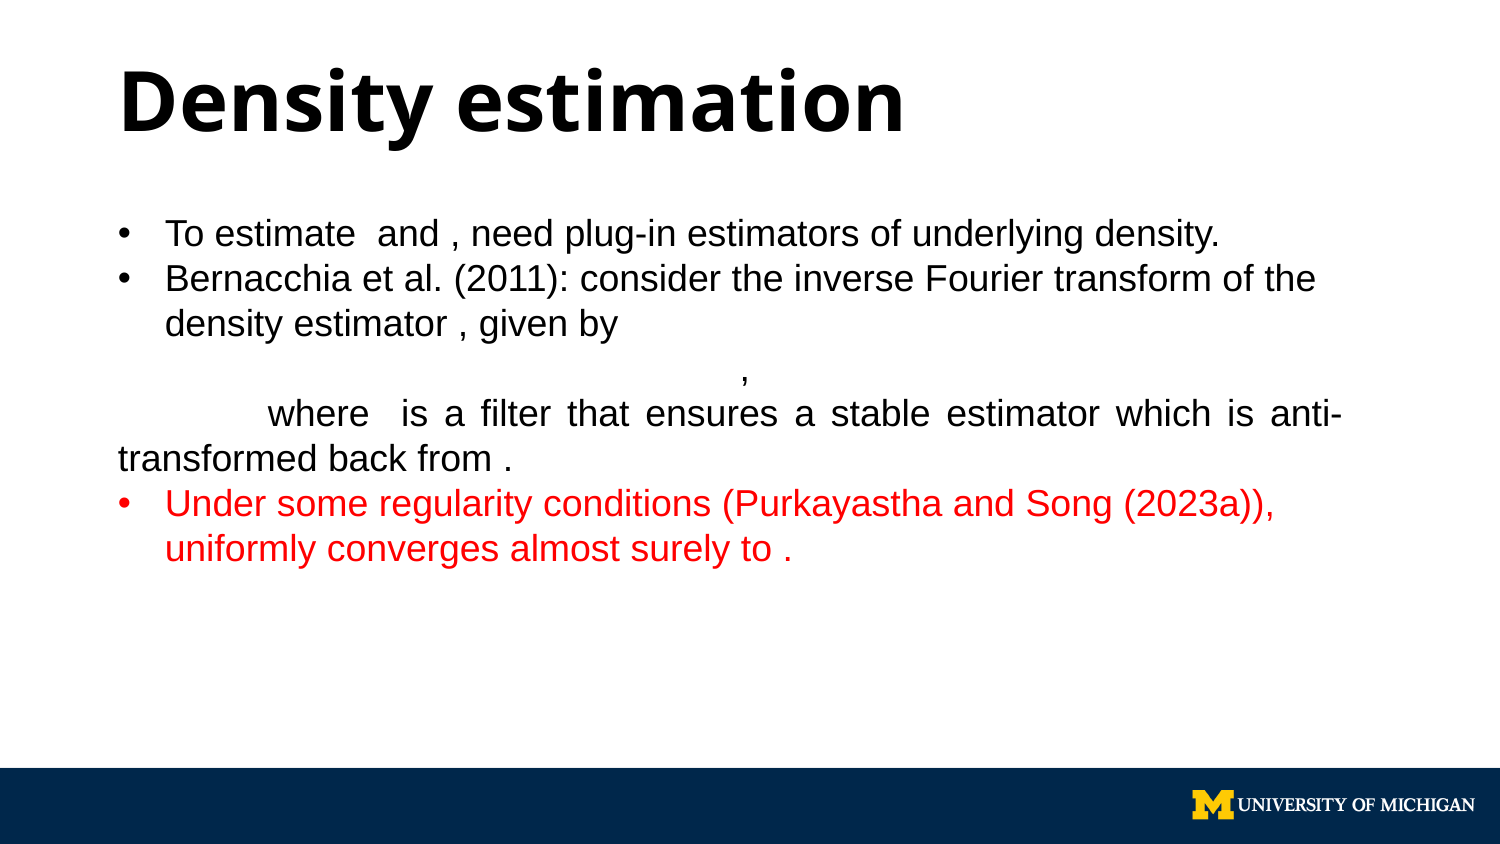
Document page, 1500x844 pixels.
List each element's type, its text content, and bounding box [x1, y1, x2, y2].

title Density estimation [103, 46, 1397, 163]
picture [0, 766, 1500, 844]
